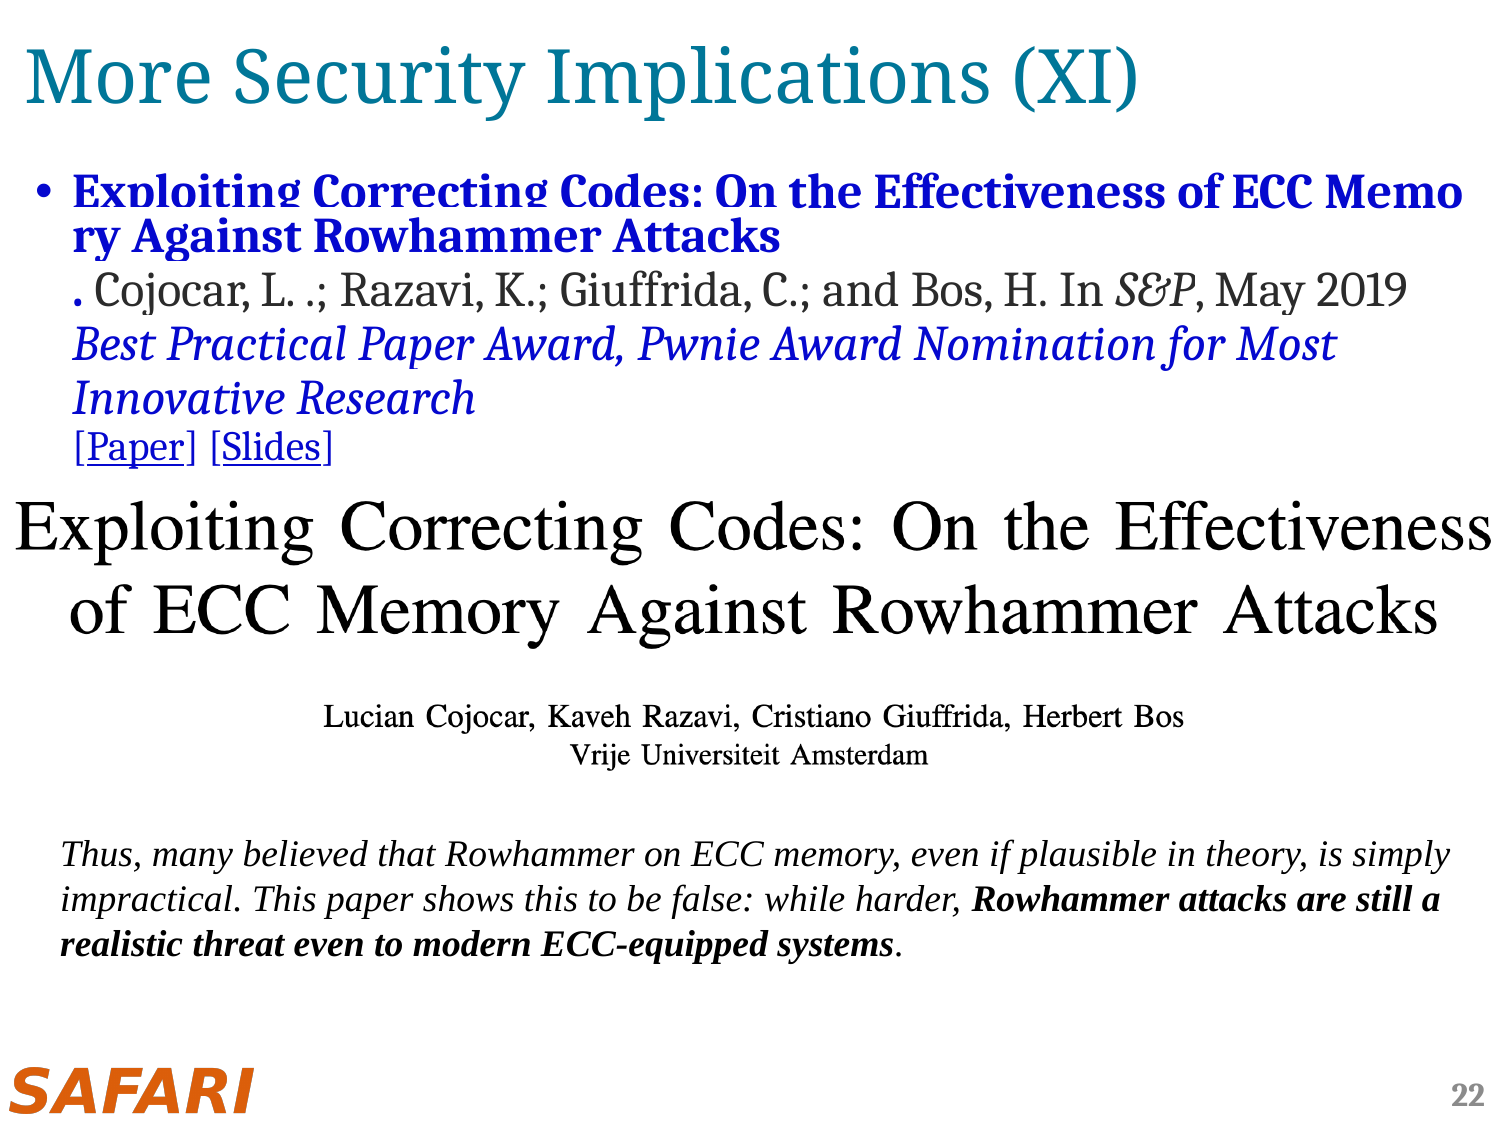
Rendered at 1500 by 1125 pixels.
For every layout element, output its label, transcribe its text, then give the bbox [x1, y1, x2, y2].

picture [0, 481, 1500, 777]
title More Security Implications (XI) [0, 0, 1500, 158]
text_box Thus, many believed that Rowhammer on ECC memory, even if plausible in theory, is simply impractical. This paper shows this to be false: while harder, Rowhammer attacks are still a realistic threat even to modern ECC-equipped systems. [45, 821, 1500, 972]
list Exploiting Correcting Codes: On the Effectiveness of ECC Memory Against Rowhammer Attacks. Cojocar, L. .; Razavi, K.; Giuffrida, C.; and Bos, H. In S&P, May 2019 Best Practical Paper Award, Pwnie Award Nomination for Most Innovative Research [Paper] [Slides] [0, 777, 1500, 1034]
list Exploiting Correcting Codes: On the Effectiveness of ECC Memory Against Rowhammer Attacks. Cojocar, L. .; Razavi, K.; Giuffrida, C.; and Bos, H. In S&P, May 2019 Best Practical Paper Award, Pwnie Award Nomination for Most Innovative Research [Paper] [Slides] [0, 158, 1500, 481]
picture [9, 1067, 254, 1114]
slide_number 22 [1162, 1063, 1500, 1124]
